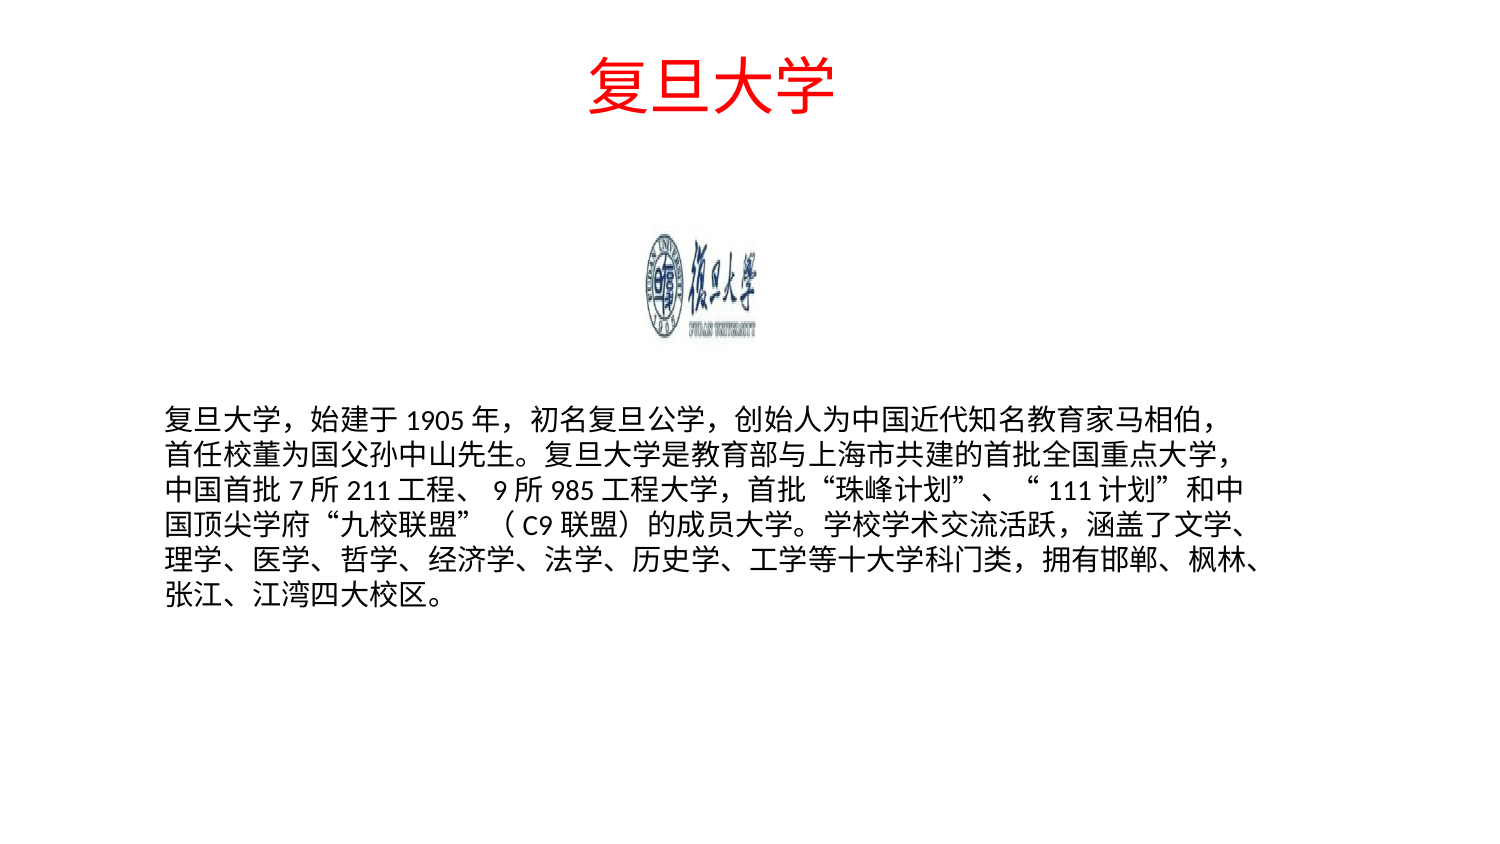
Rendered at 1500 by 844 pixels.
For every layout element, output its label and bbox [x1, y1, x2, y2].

picture [629, 210, 780, 361]
